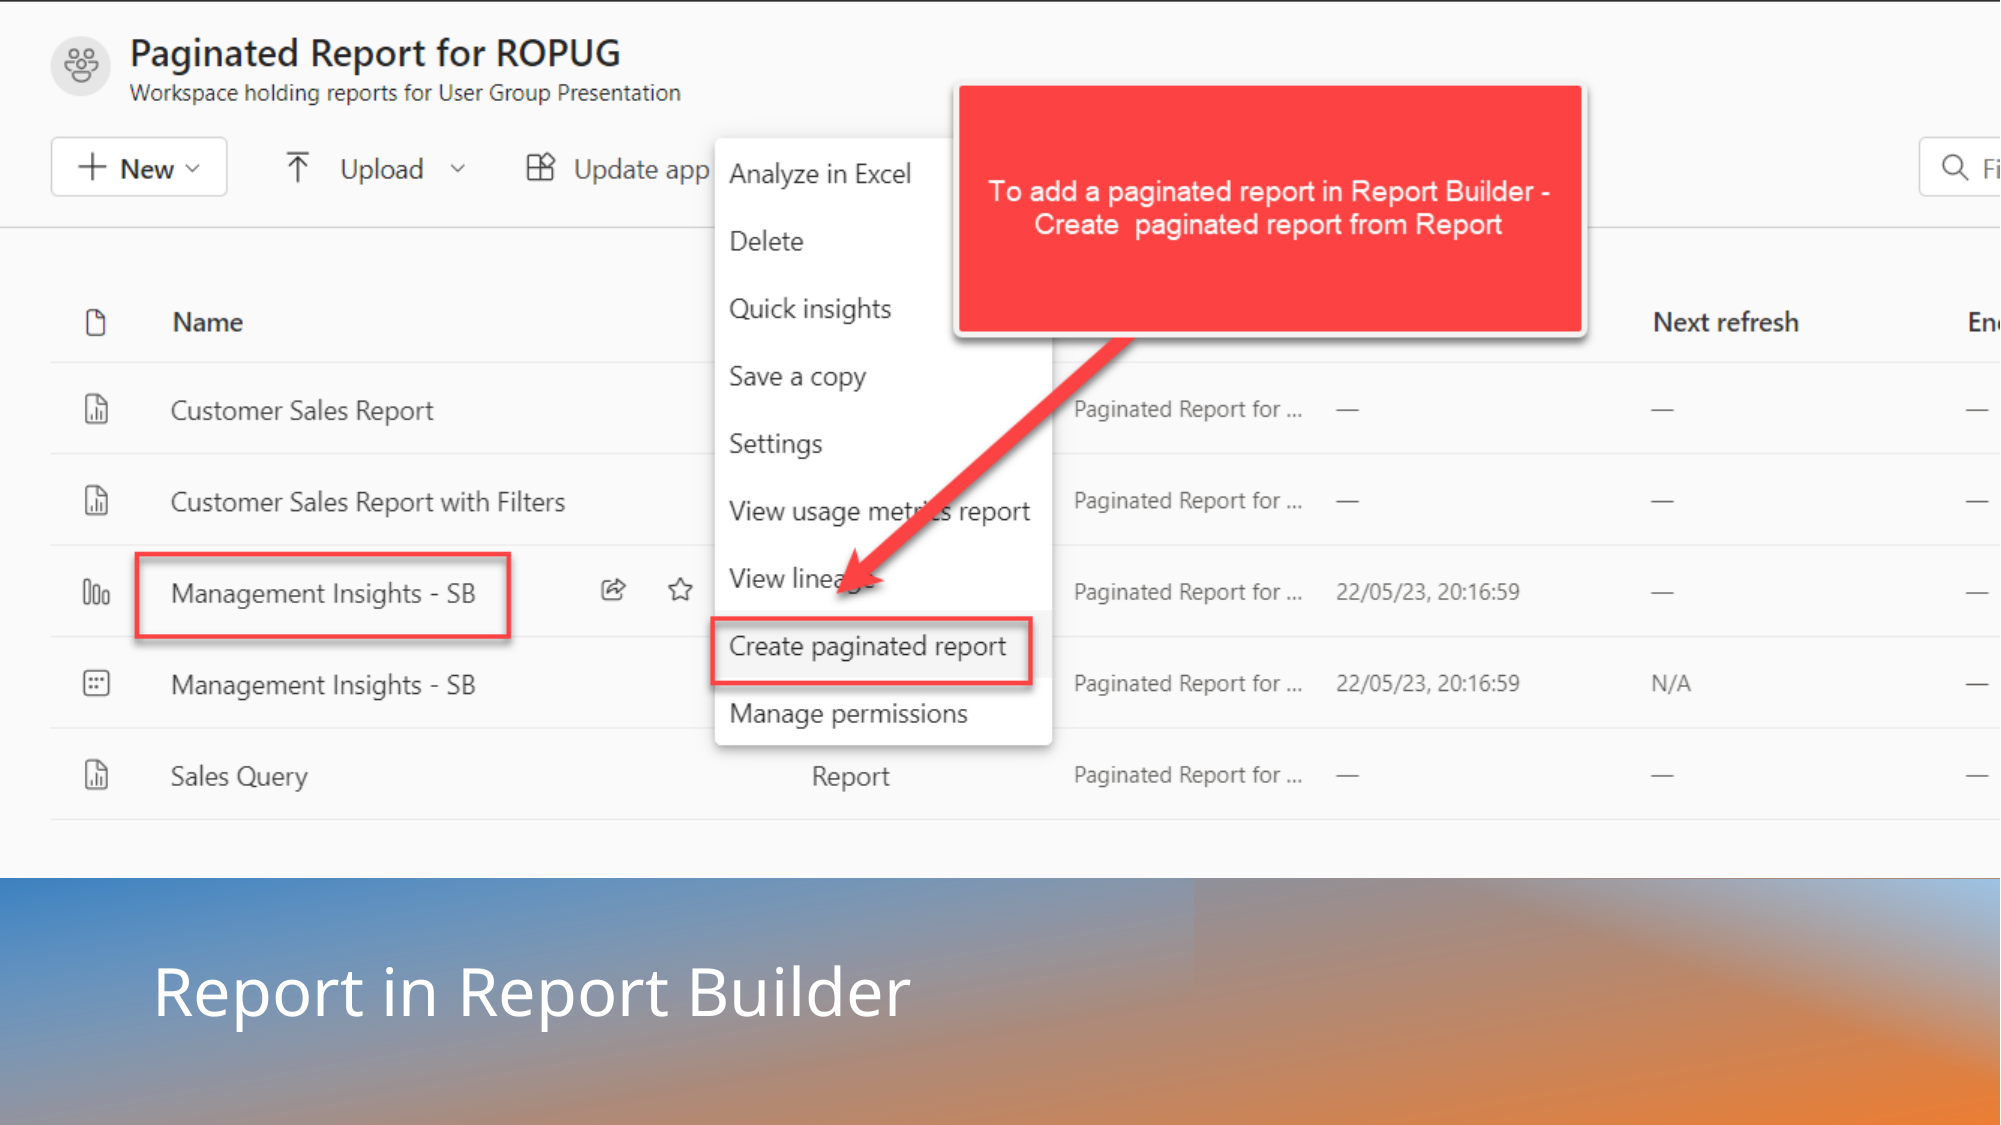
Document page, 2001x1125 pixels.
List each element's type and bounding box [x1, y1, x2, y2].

text_box [0, 878, 2000, 1125]
picture [0, 0, 2000, 878]
